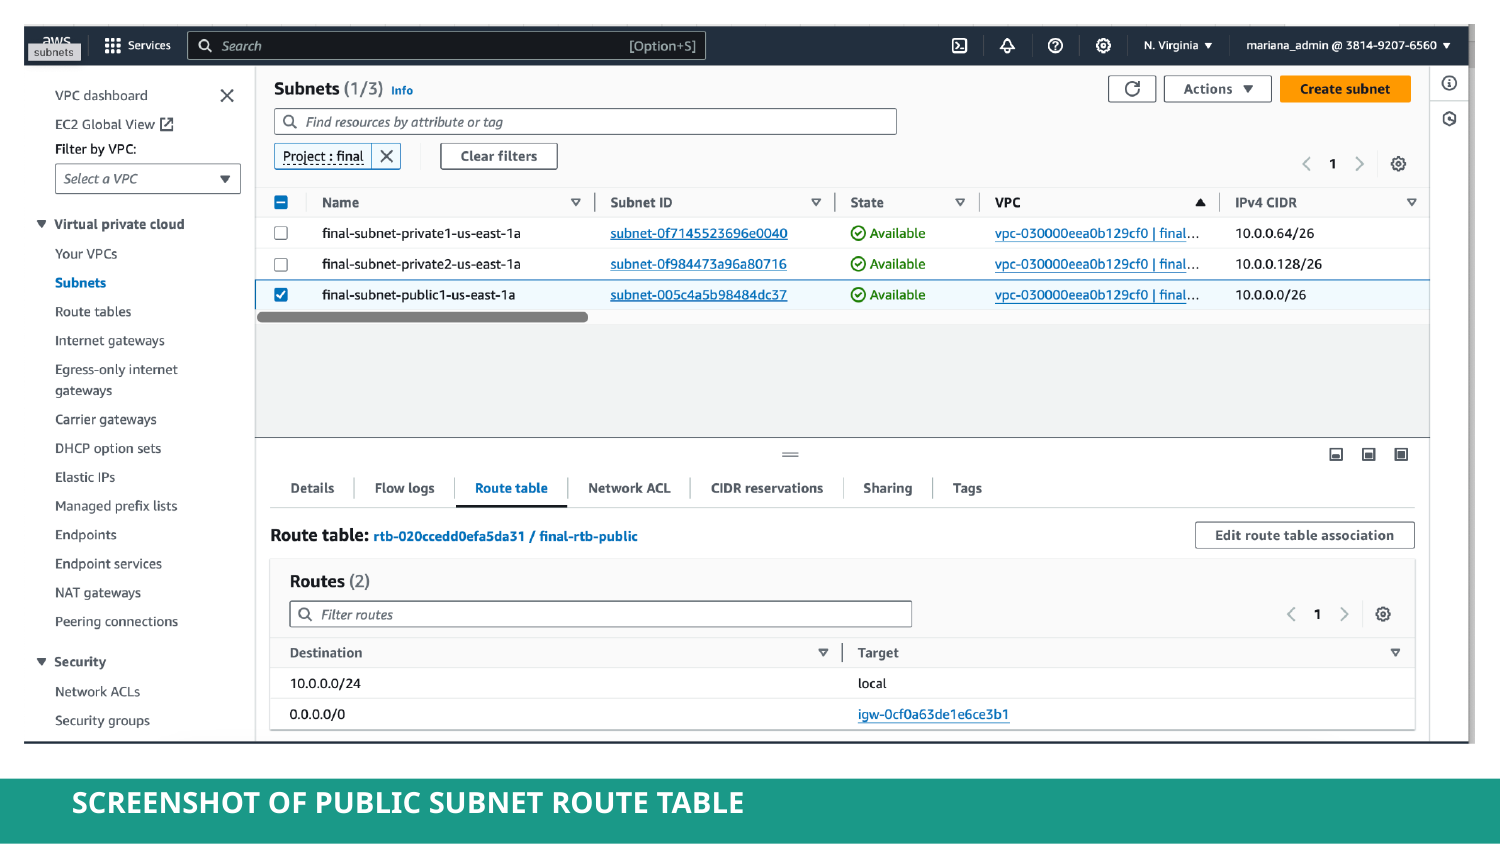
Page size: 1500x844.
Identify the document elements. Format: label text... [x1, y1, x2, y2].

text_box [0, 778, 1500, 844]
title SCREENSHOT OF PUBLIC SUBNET ROUTE TABLE [56, 778, 887, 835]
picture [24, 24, 1476, 744]
